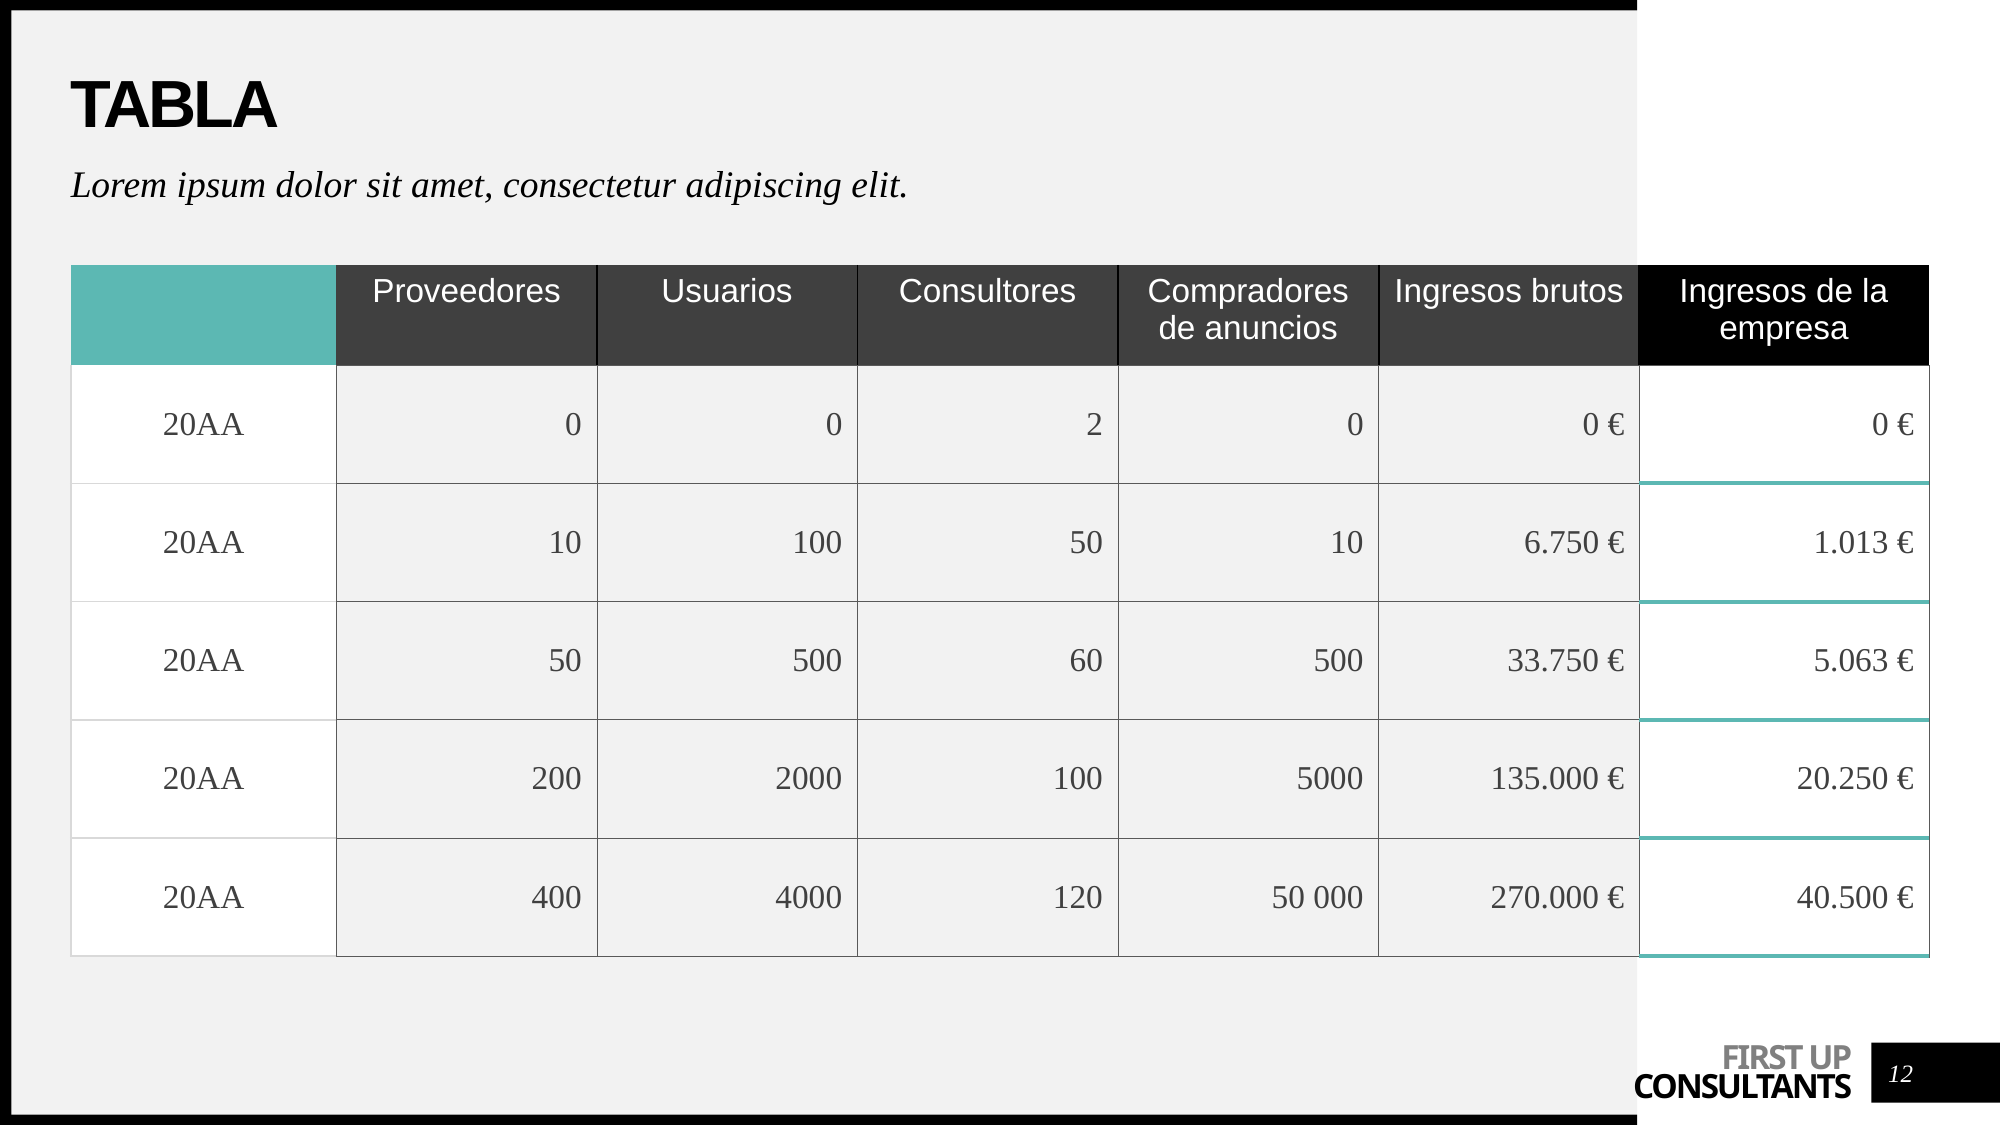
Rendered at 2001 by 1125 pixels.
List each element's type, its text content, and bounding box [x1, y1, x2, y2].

table_header [71, 265, 336, 365]
table_cell 0 [598, 366, 857, 483]
slide_number 12 [1877, 1050, 1924, 1096]
table_cell 20.250 € [1640, 722, 1929, 836]
table_cell 40.500 € [1640, 840, 1929, 954]
table_header Ingresos de la empresa [1640, 265, 1929, 365]
table_cell 10 [337, 484, 597, 601]
table_cell 20AA [72, 839, 336, 955]
table_cell 5.063 € [1640, 604, 1929, 718]
table_cell 0 € [1379, 366, 1639, 483]
table_cell 100 [858, 720, 1118, 838]
table_cell 5000 [1119, 720, 1378, 838]
table_cell 400 [337, 839, 597, 956]
table_cell 50 [337, 602, 597, 719]
table_cell 20AA [72, 484, 336, 601]
table_cell 20AA [72, 721, 336, 837]
table_cell 50 [858, 484, 1118, 601]
table_cell 2 [858, 366, 1118, 483]
table_cell 20AA [72, 365, 336, 483]
table_cell 10 [1119, 484, 1378, 601]
table_cell 500 [598, 602, 857, 719]
table_header Consultores [858, 265, 1117, 365]
table_cell 200 [337, 720, 597, 838]
table_cell 4000 [598, 839, 857, 956]
table_cell 50 000 [1119, 839, 1378, 956]
table_cell 500 [1119, 602, 1378, 719]
table_header Ingresos brutos [1380, 265, 1638, 365]
table_header Usuarios [598, 265, 857, 365]
table_cell 120 [858, 839, 1118, 956]
table_header Compradores de anuncios [1119, 265, 1378, 365]
table_header Proveedores [336, 265, 596, 365]
table_cell 0 € [1640, 366, 1929, 481]
table_cell 60 [858, 602, 1118, 719]
table_cell 0 [1119, 366, 1378, 483]
table_cell 135.000 € [1379, 720, 1639, 838]
table_cell 20AA [72, 602, 336, 719]
title Tabla [70, 70, 1580, 142]
table_cell 100 [598, 484, 857, 601]
table_cell 270.000 € [1379, 839, 1639, 956]
table_cell 33.750 € [1379, 602, 1639, 719]
list Lorem ipsum dolor sit amet, consectetur adipiscing elit. [70, 165, 1580, 225]
table_cell 6.750 € [1379, 484, 1639, 601]
table_cell 1.013 € [1640, 485, 1929, 600]
table_cell 2000 [598, 720, 857, 838]
table_cell 0 [337, 366, 597, 483]
